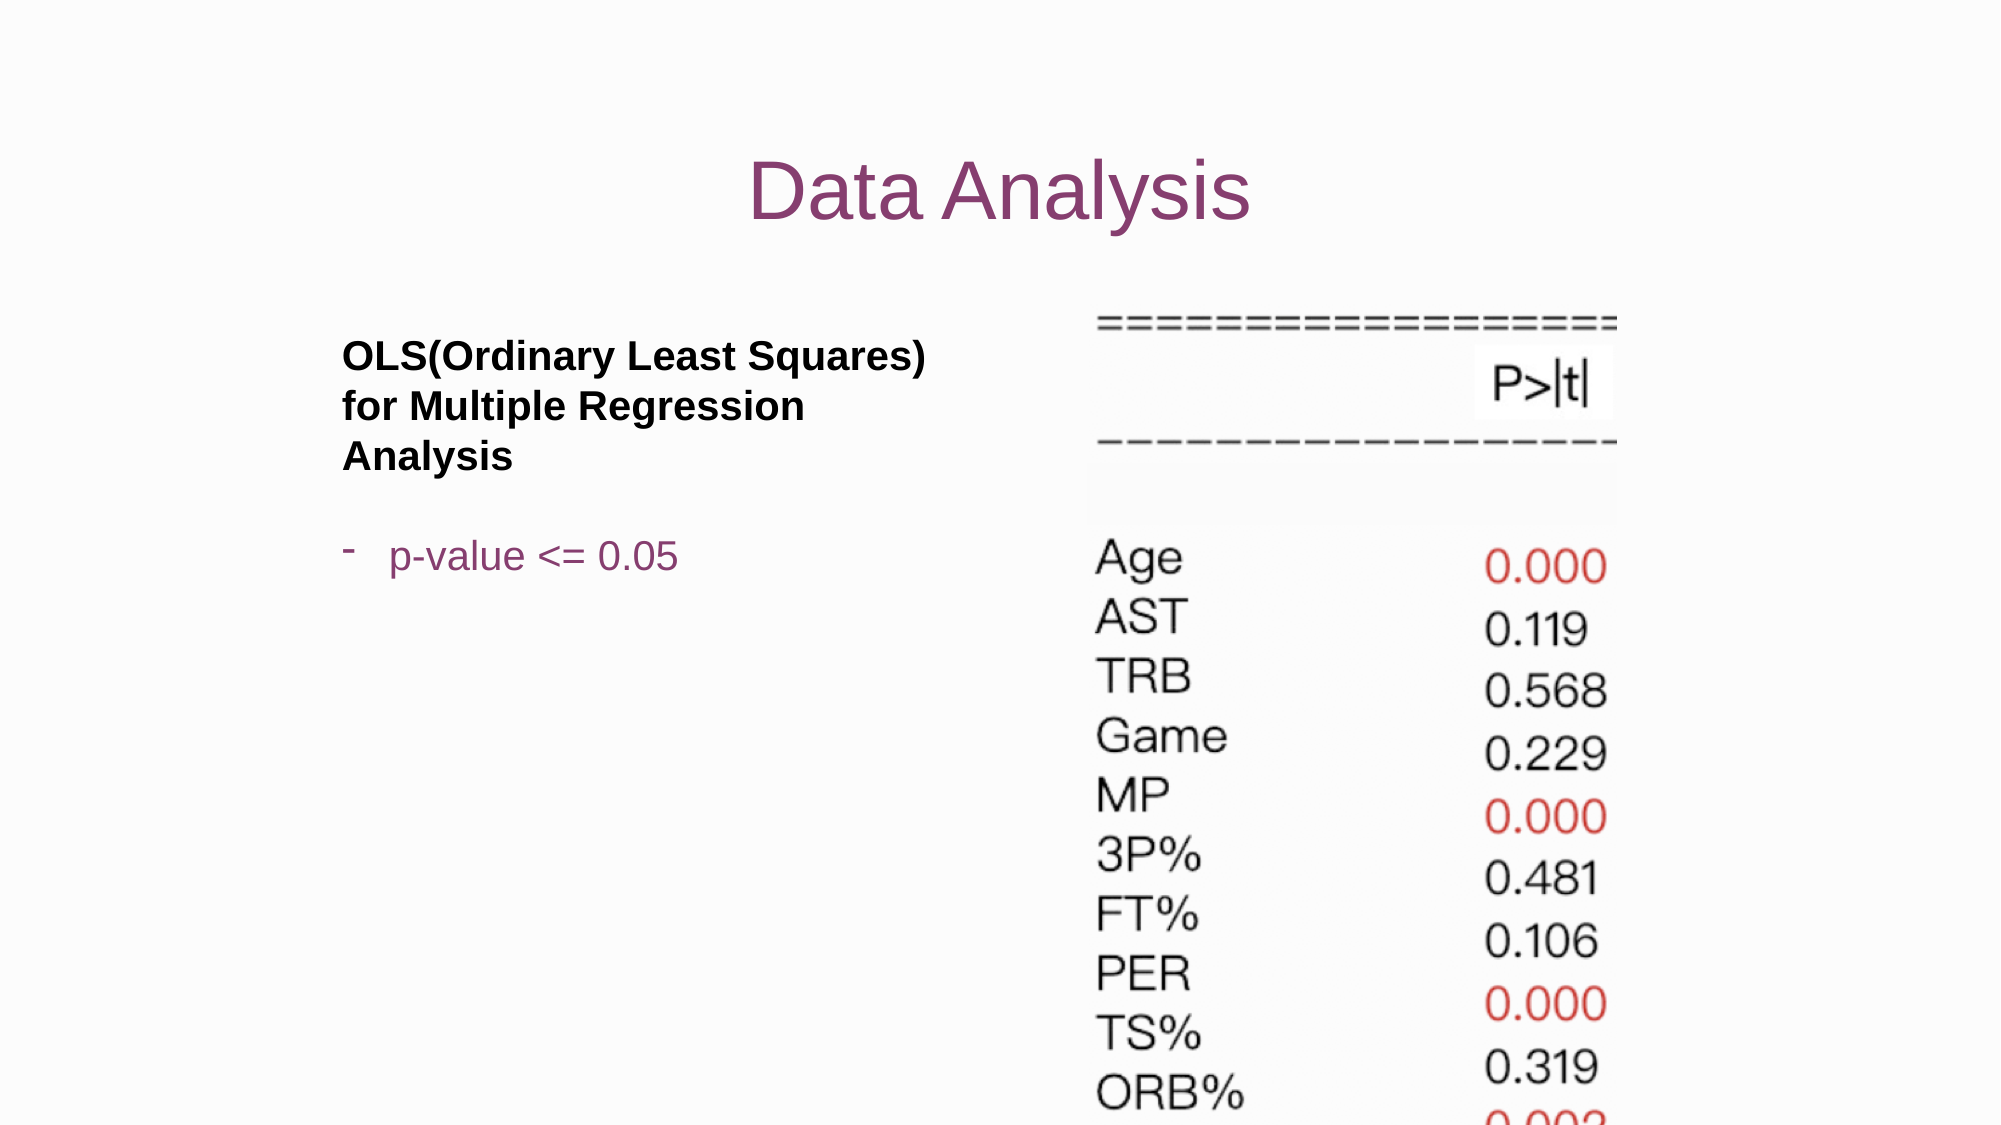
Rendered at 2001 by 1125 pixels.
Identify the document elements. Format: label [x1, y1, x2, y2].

text_box [0, 129, 2000, 1125]
